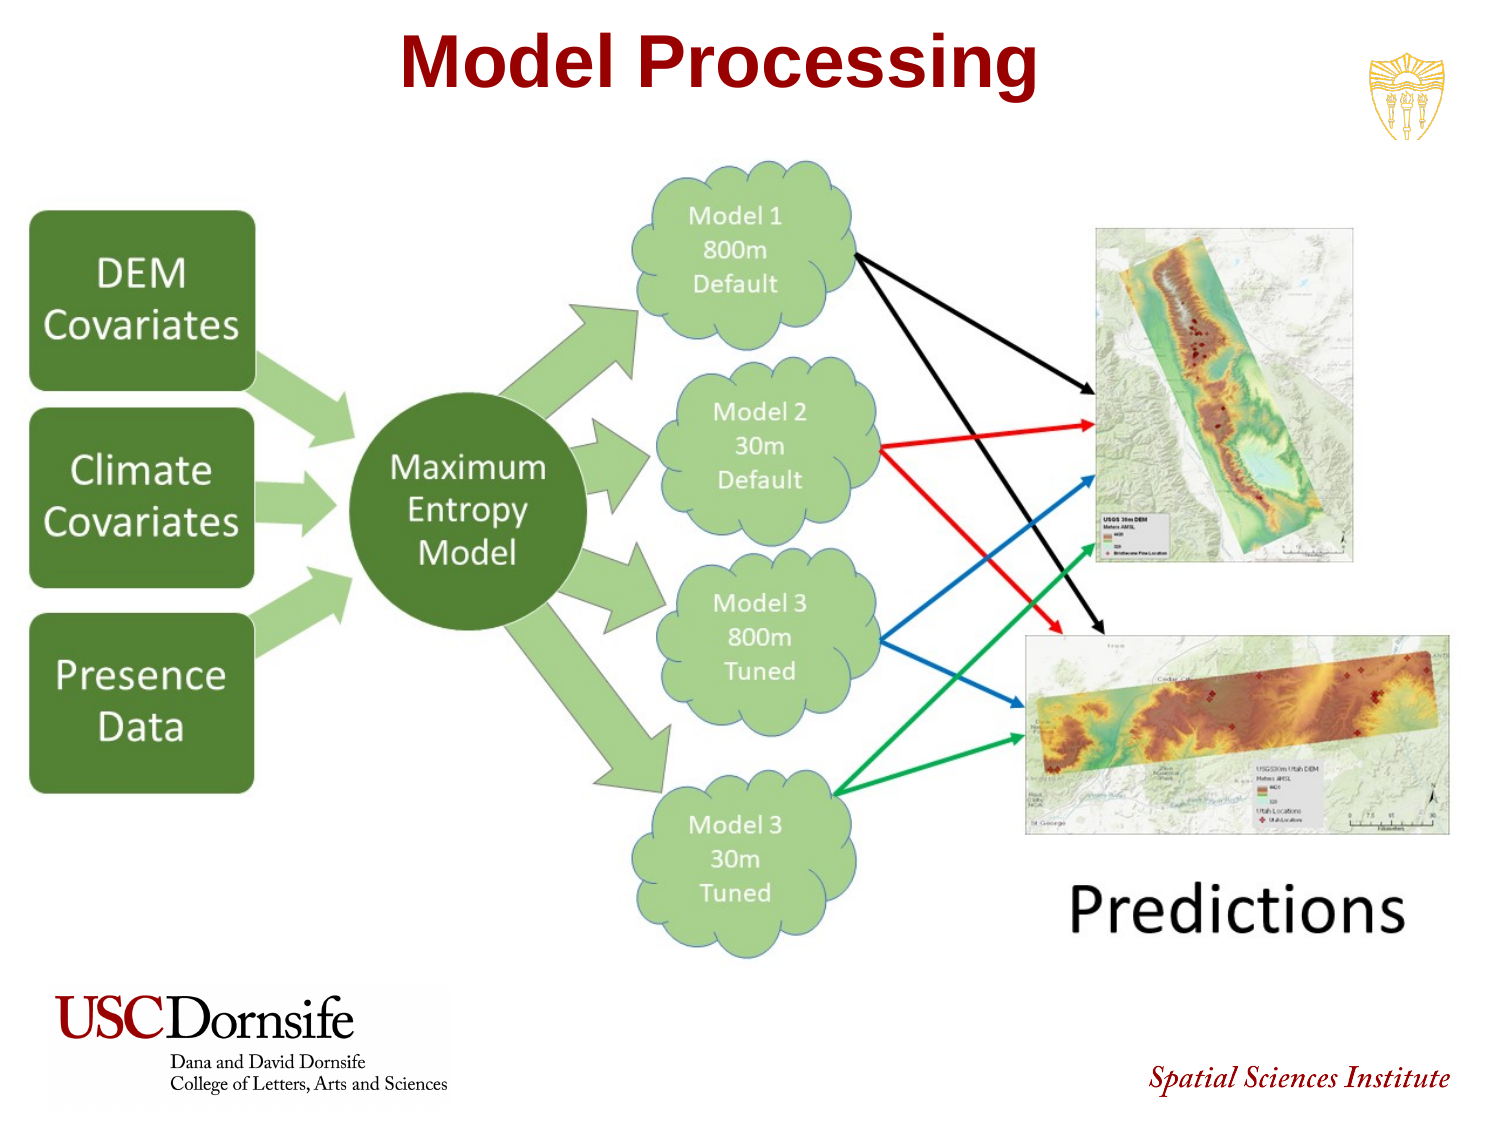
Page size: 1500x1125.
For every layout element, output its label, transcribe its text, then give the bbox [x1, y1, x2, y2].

text_box Model Processing [107, 5, 1333, 111]
picture [1147, 1060, 1450, 1110]
picture [0, 140, 1500, 1110]
